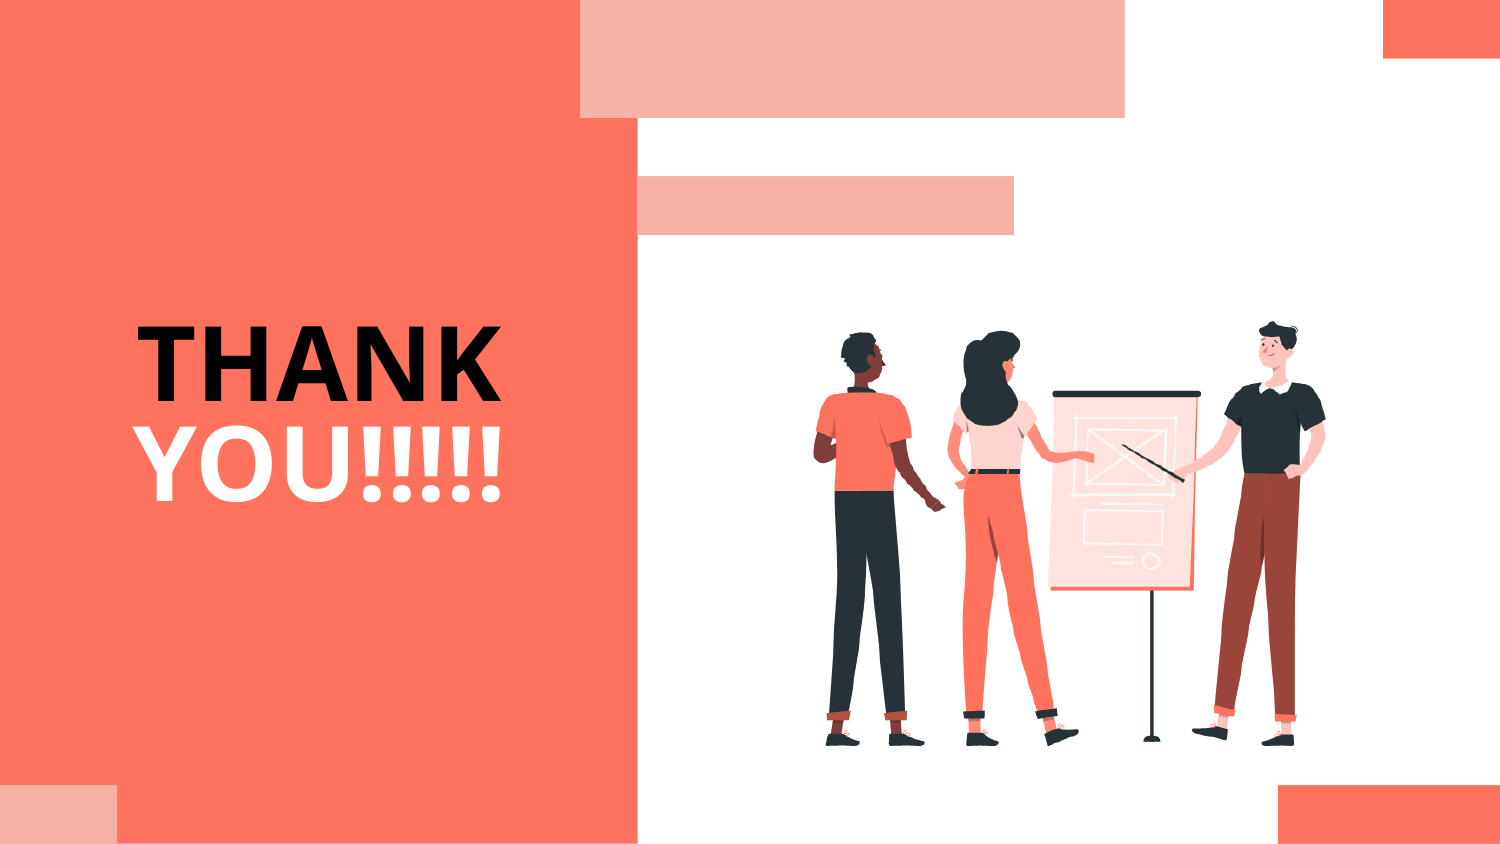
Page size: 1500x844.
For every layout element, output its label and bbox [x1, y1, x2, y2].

picture [706, 246, 1402, 783]
text_box [0, 0, 1500, 844]
